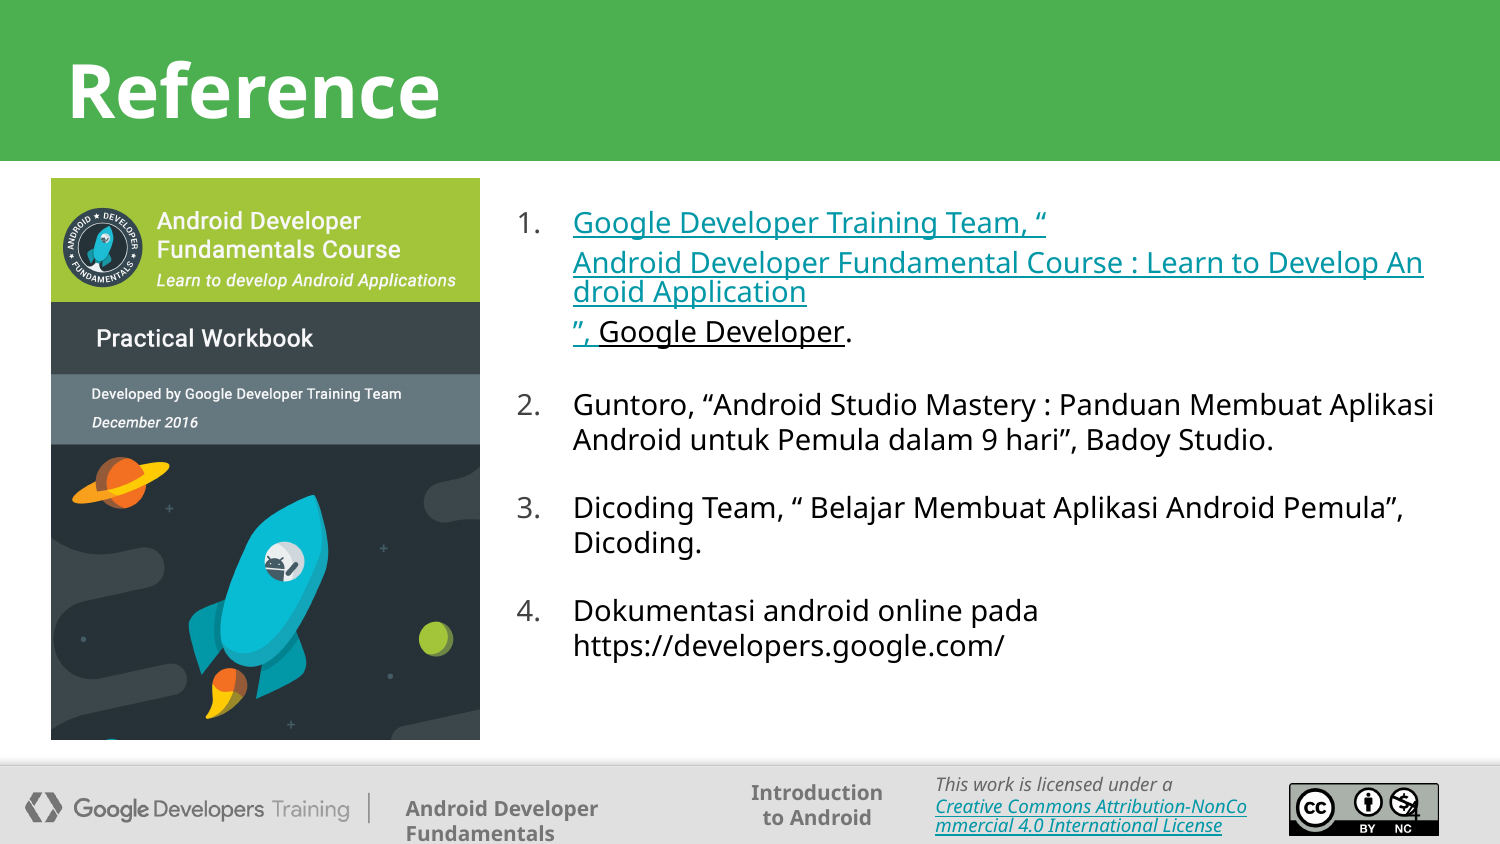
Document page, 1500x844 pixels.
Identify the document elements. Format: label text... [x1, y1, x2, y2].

slide_number 4 [1389, 777, 1480, 842]
title Reference [51, 28, 1472, 122]
text_box Google Developer Training Team, “Android Developer Fundamental Course : Learn to Develop Android Application”, Google Developer. Guntoro, “Android Studio Mastery : Panduan Membuat Aplikasi Android untuk Pemula dalam 9 hari”, Badoy Studio. Dicoding Team, “ Belajar Membuat Aplikasi Android Pemula”, Dicoding. Dokumentasi android online pada https://developers.google.com/ [501, 189, 1457, 778]
picture [0, 161, 1500, 844]
